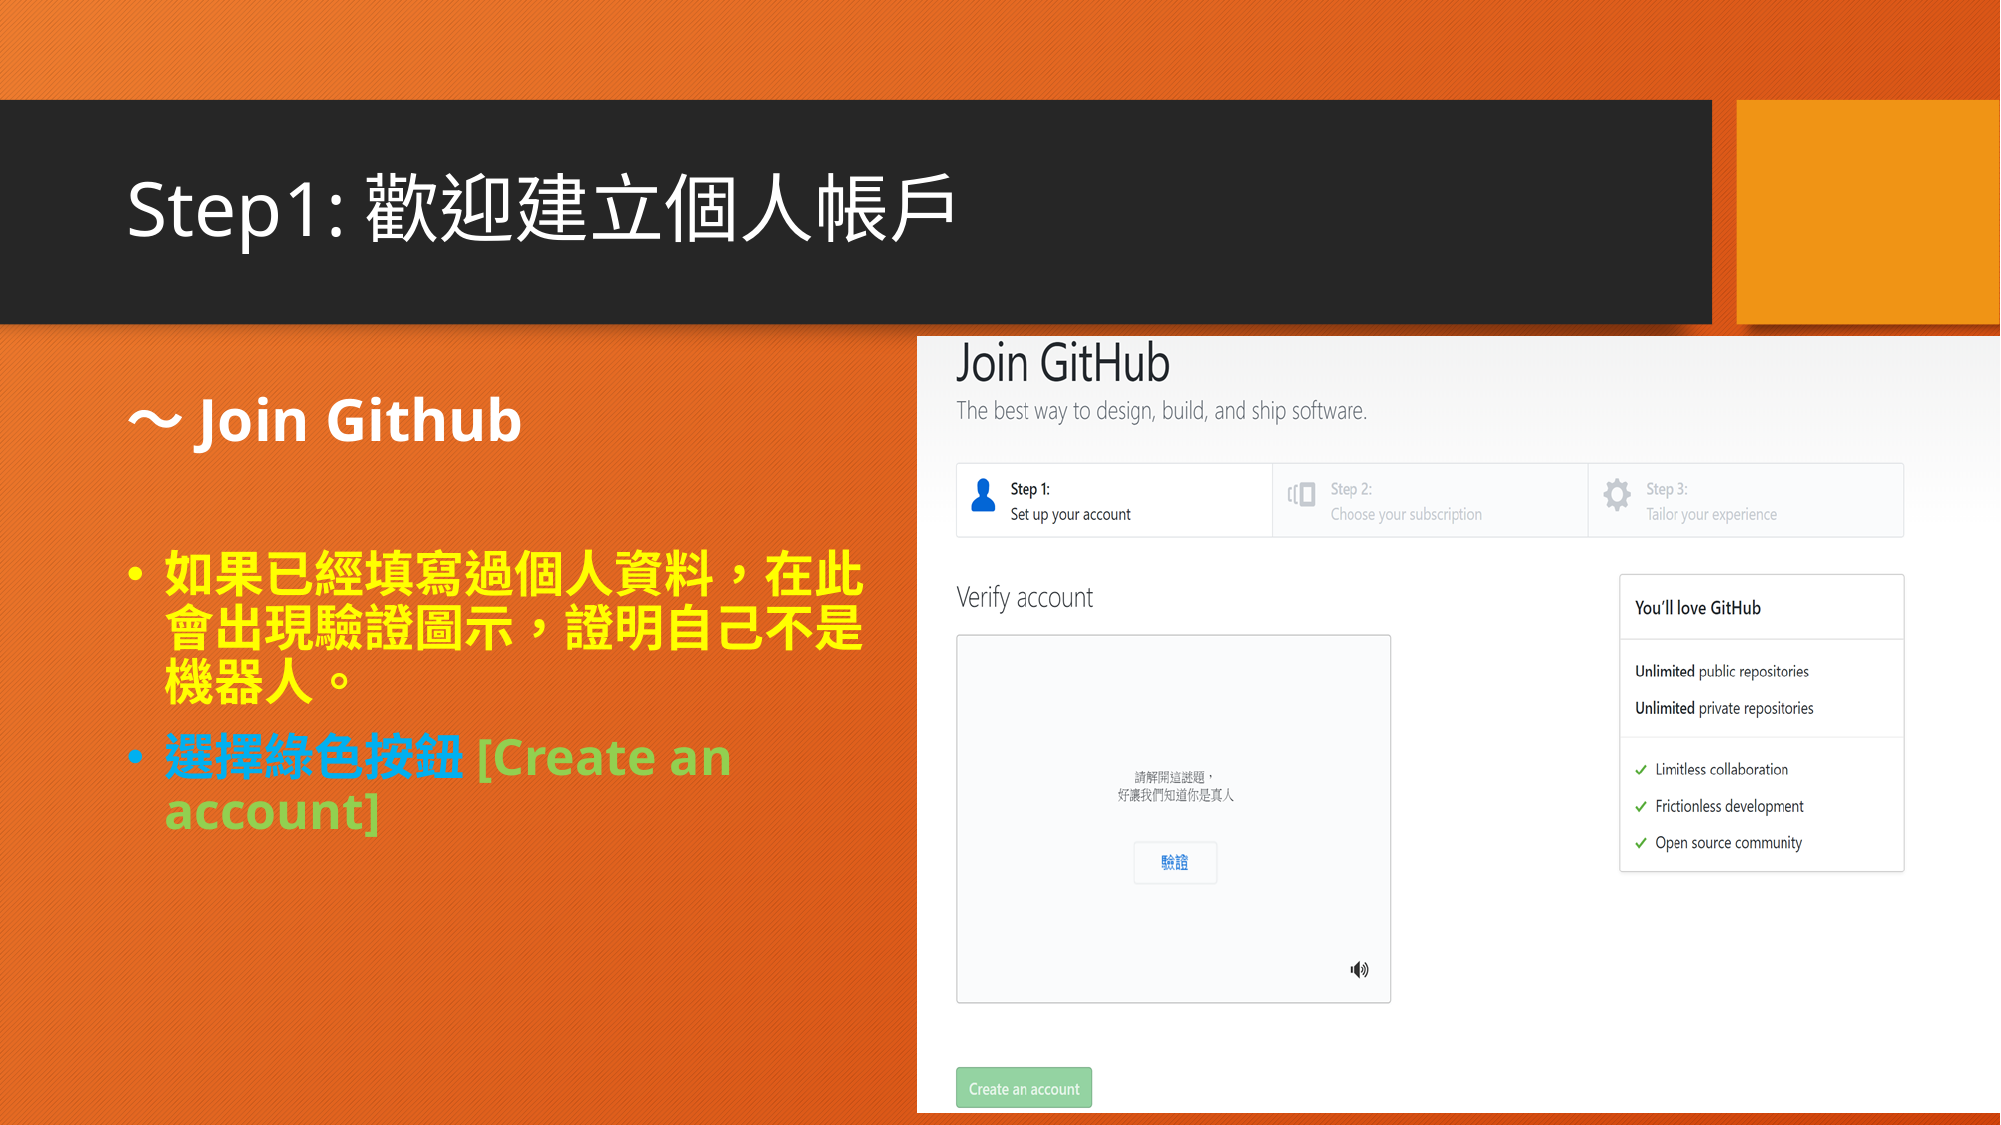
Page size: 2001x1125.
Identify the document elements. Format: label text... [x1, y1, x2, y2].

title Step1:歡迎建立個人帳戶 [111, 123, 1689, 301]
list ～Join Github 如果已經填寫過個人資料，在此會出現驗證圖示，證明自己不是機器人。 選擇綠色按鈕[Create an account] [111, 383, 883, 974]
picture [1736, 325, 2000, 335]
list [917, 335, 2000, 1113]
picture [0, 325, 1713, 376]
